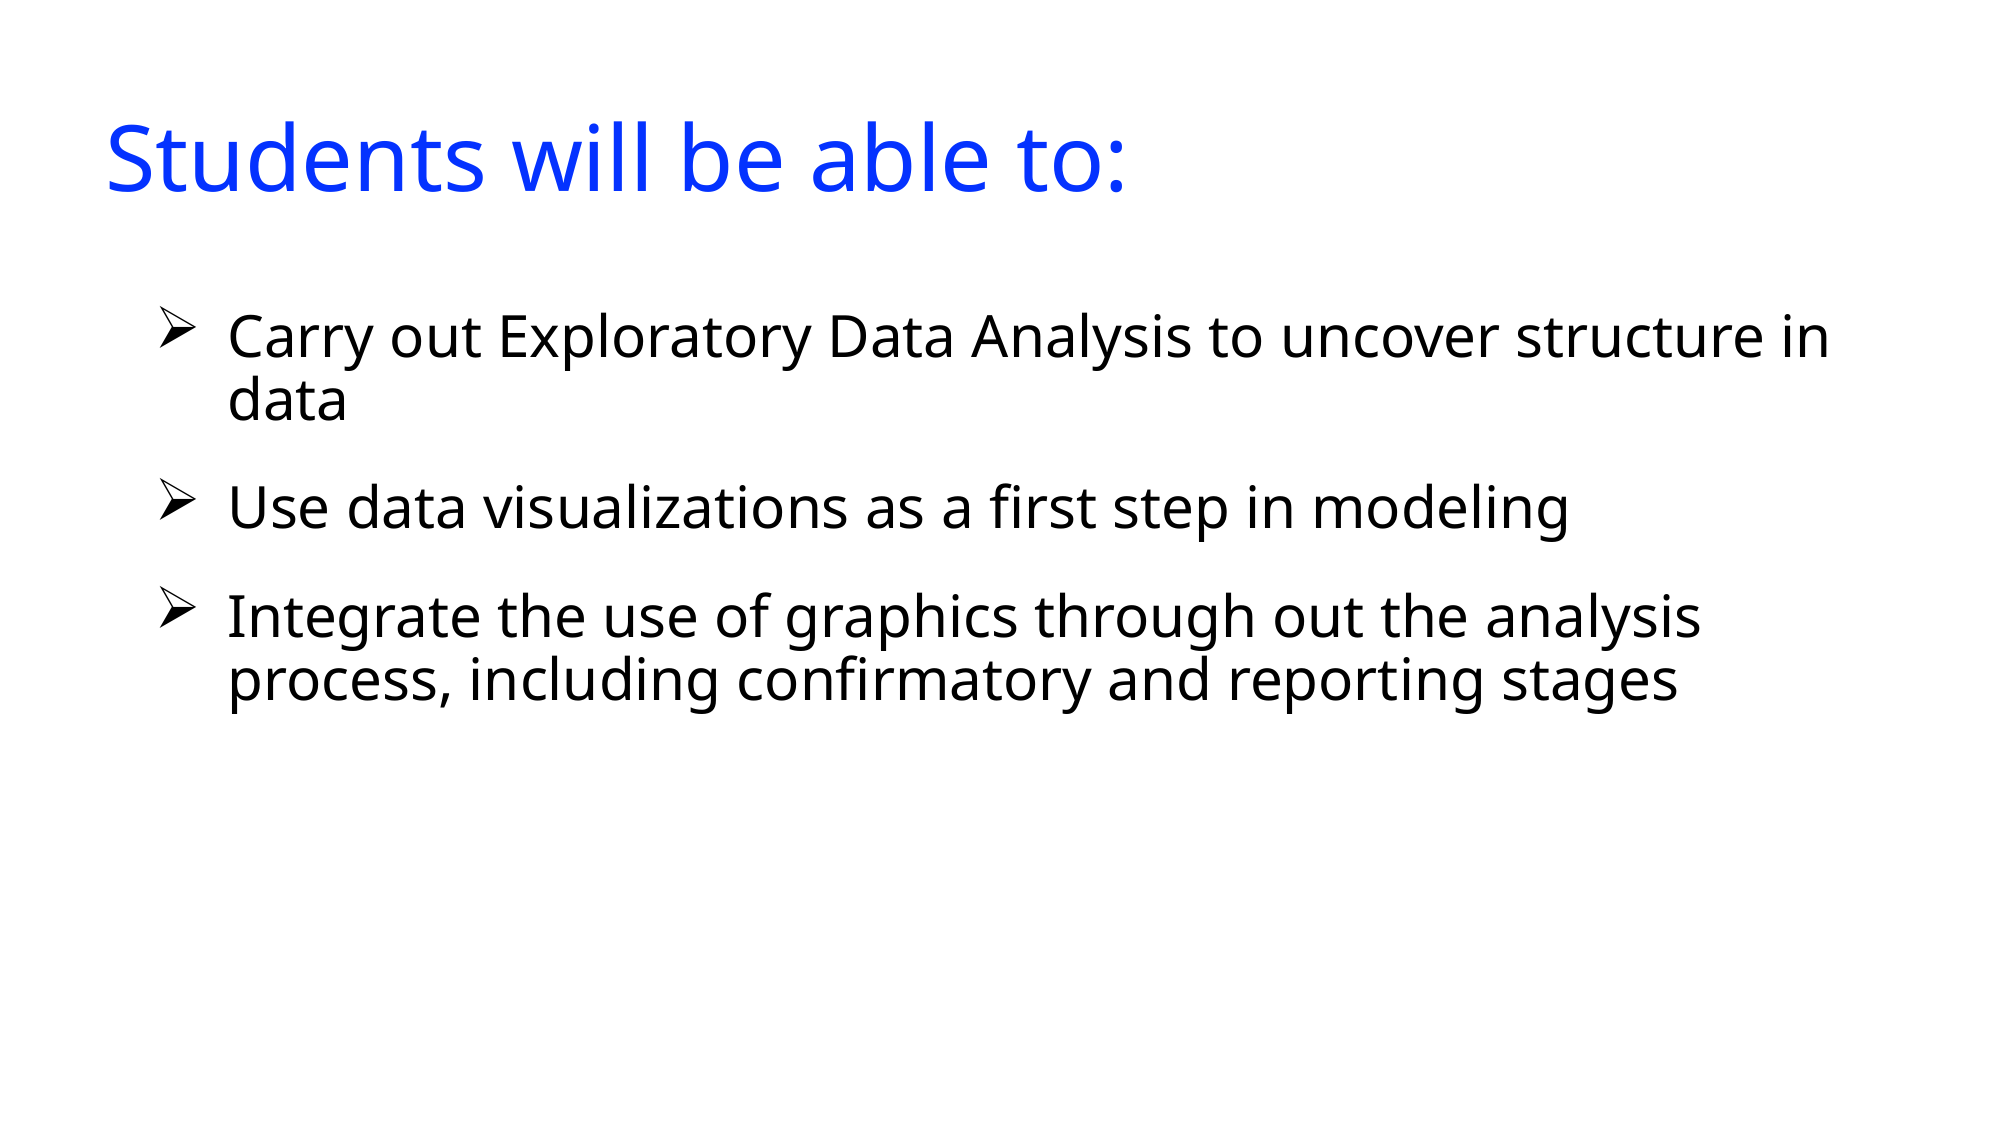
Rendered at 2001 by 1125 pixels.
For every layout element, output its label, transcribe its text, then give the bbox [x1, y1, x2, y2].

list Carry out Exploratory Data Analysis to uncover structure in data Use data visualizations as a first step in modeling Integrate the use of graphics through out the analysis process, including confirmatory and reporting stages [137, 299, 1863, 1042]
title Students will be able to: [90, 52, 1863, 271]
